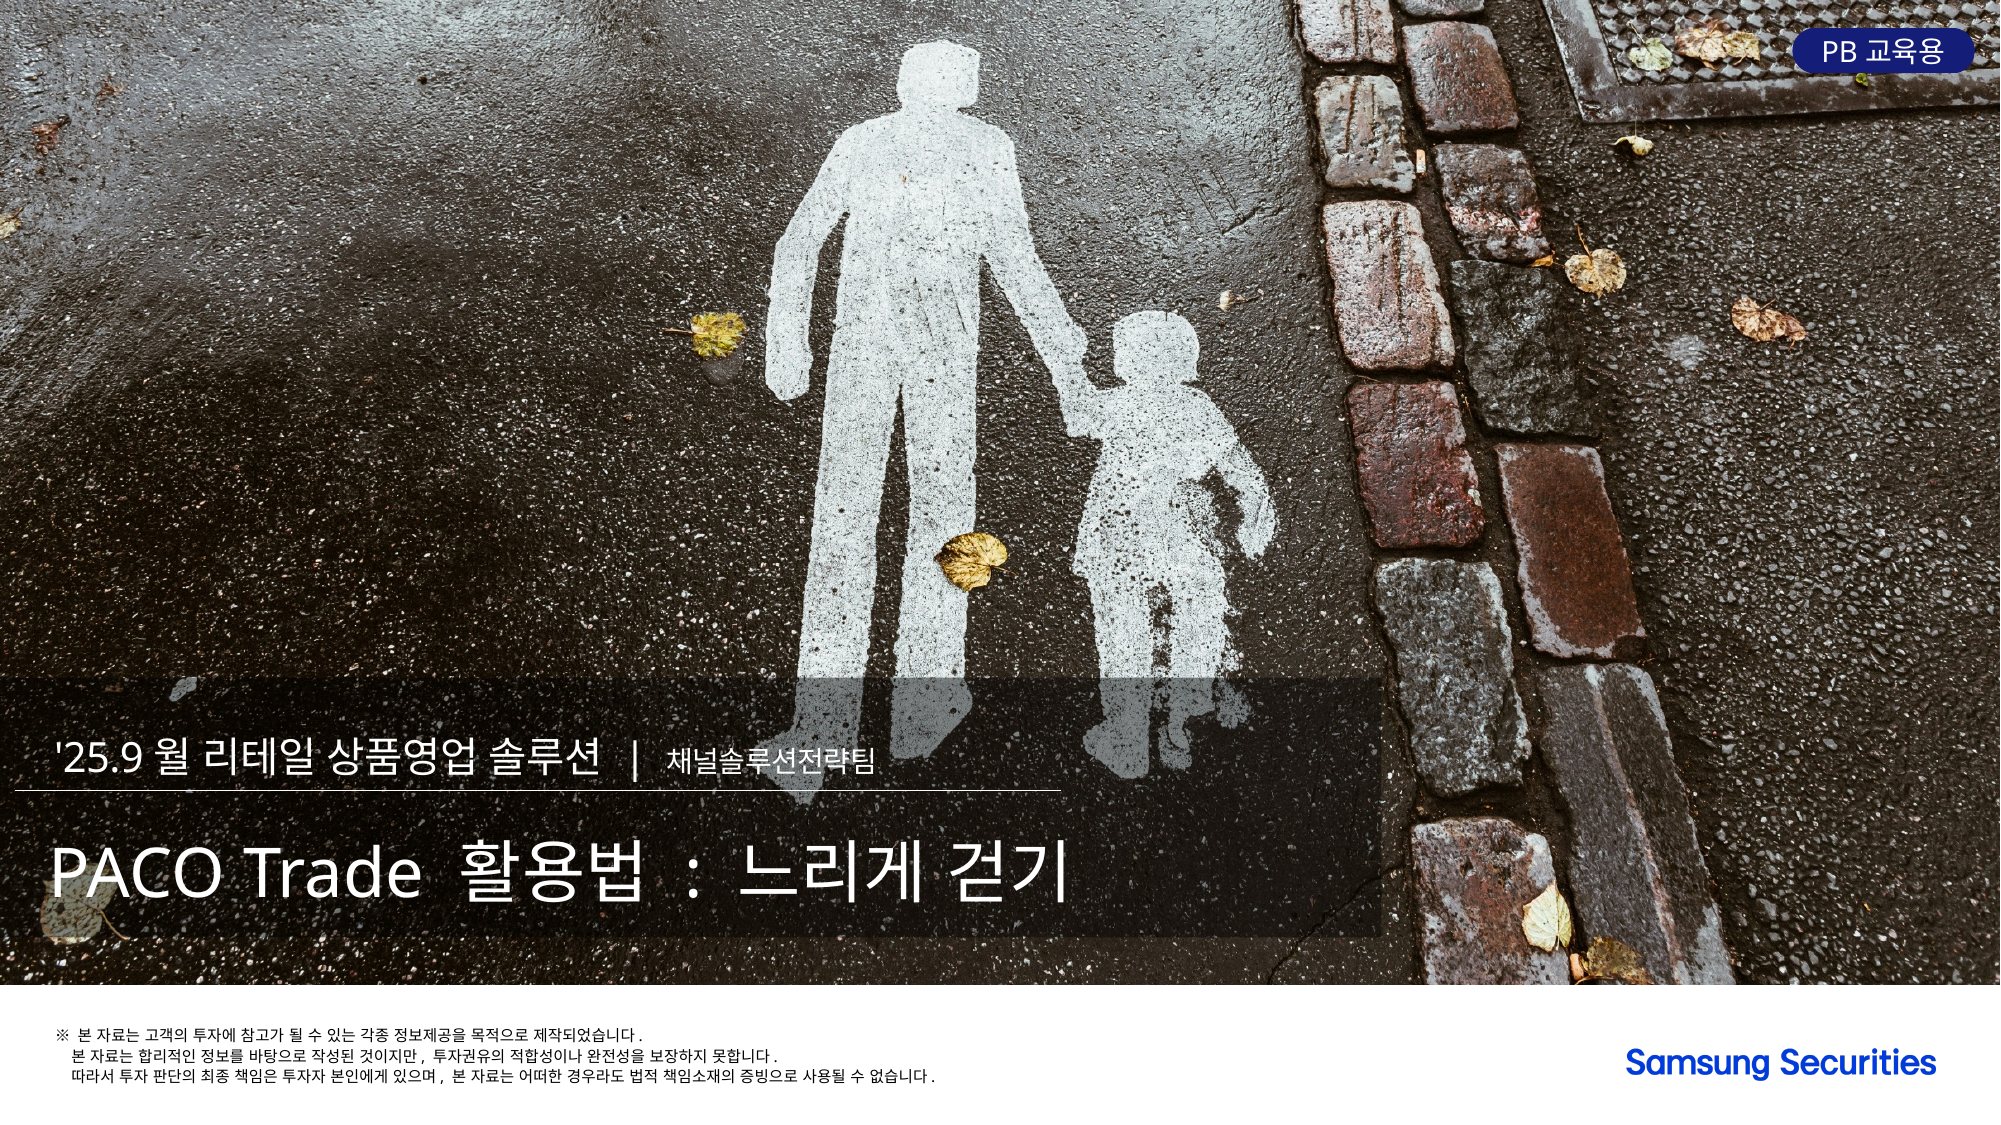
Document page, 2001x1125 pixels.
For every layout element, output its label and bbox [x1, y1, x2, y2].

picture [0, 0, 2000, 985]
picture [1626, 1048, 1936, 1081]
